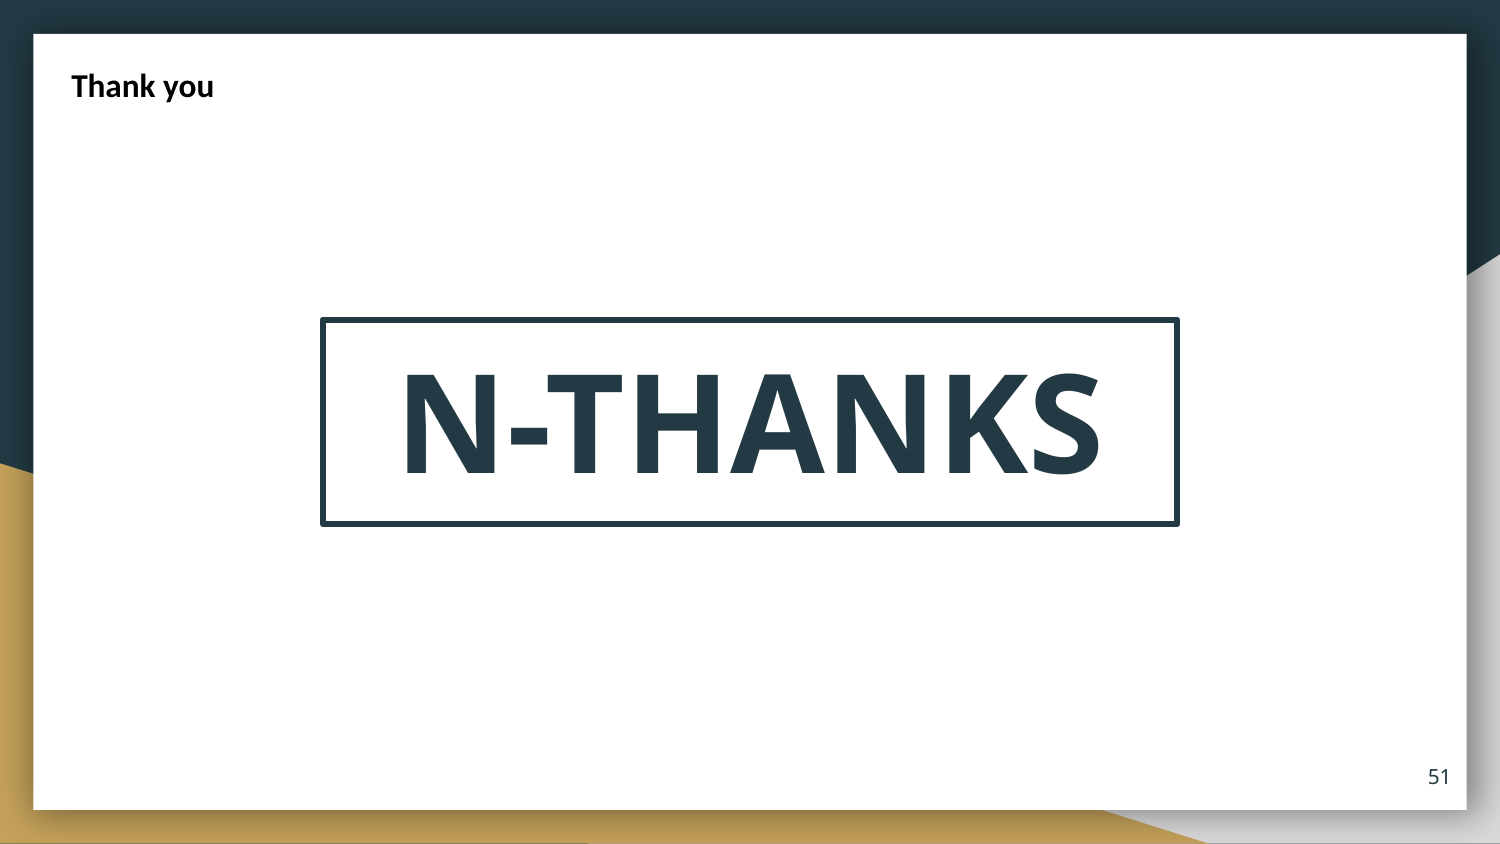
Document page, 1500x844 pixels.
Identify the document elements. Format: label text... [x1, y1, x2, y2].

slide_number 51 [1376, 745, 1467, 810]
text_box N-THANKS [322, 319, 1178, 524]
text_box Thank you [56, 49, 762, 120]
